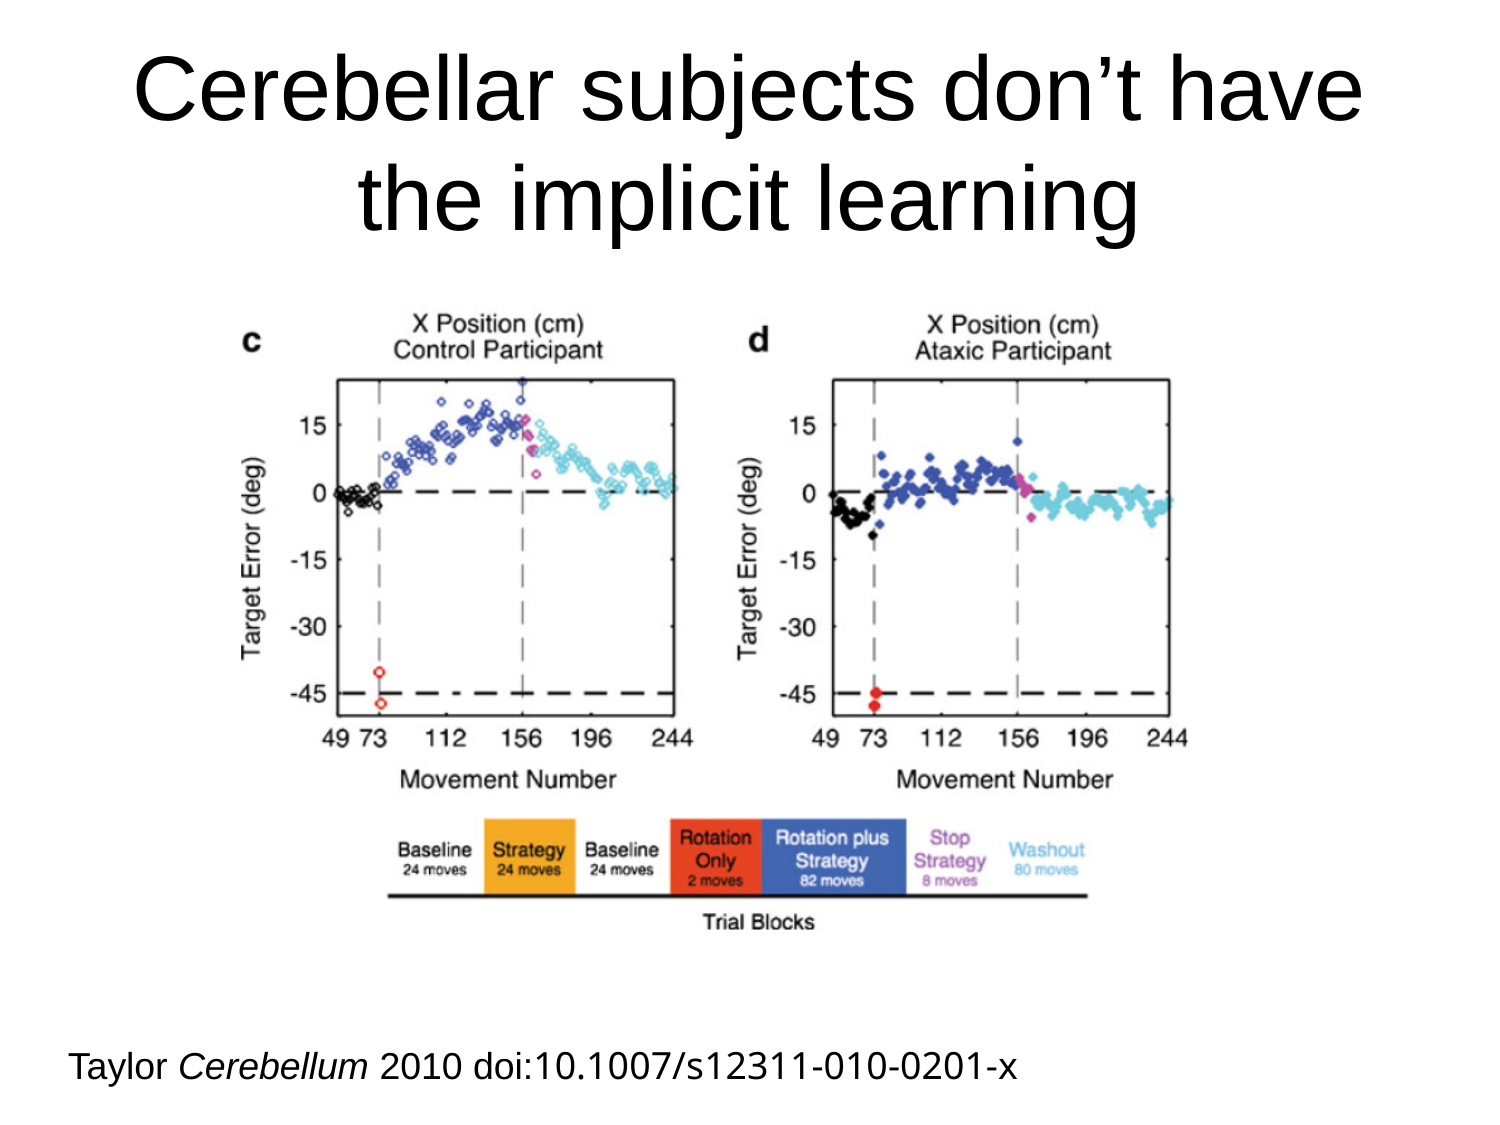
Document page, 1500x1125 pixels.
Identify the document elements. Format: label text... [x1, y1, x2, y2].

picture [206, 302, 1214, 941]
title Cerebellar subjects don’t have the implicit learning [75, 45, 1425, 233]
text_box Taylor Cerebellum 2010 doi:10.1007/s12311-010-0201-x [53, 1034, 1304, 1095]
